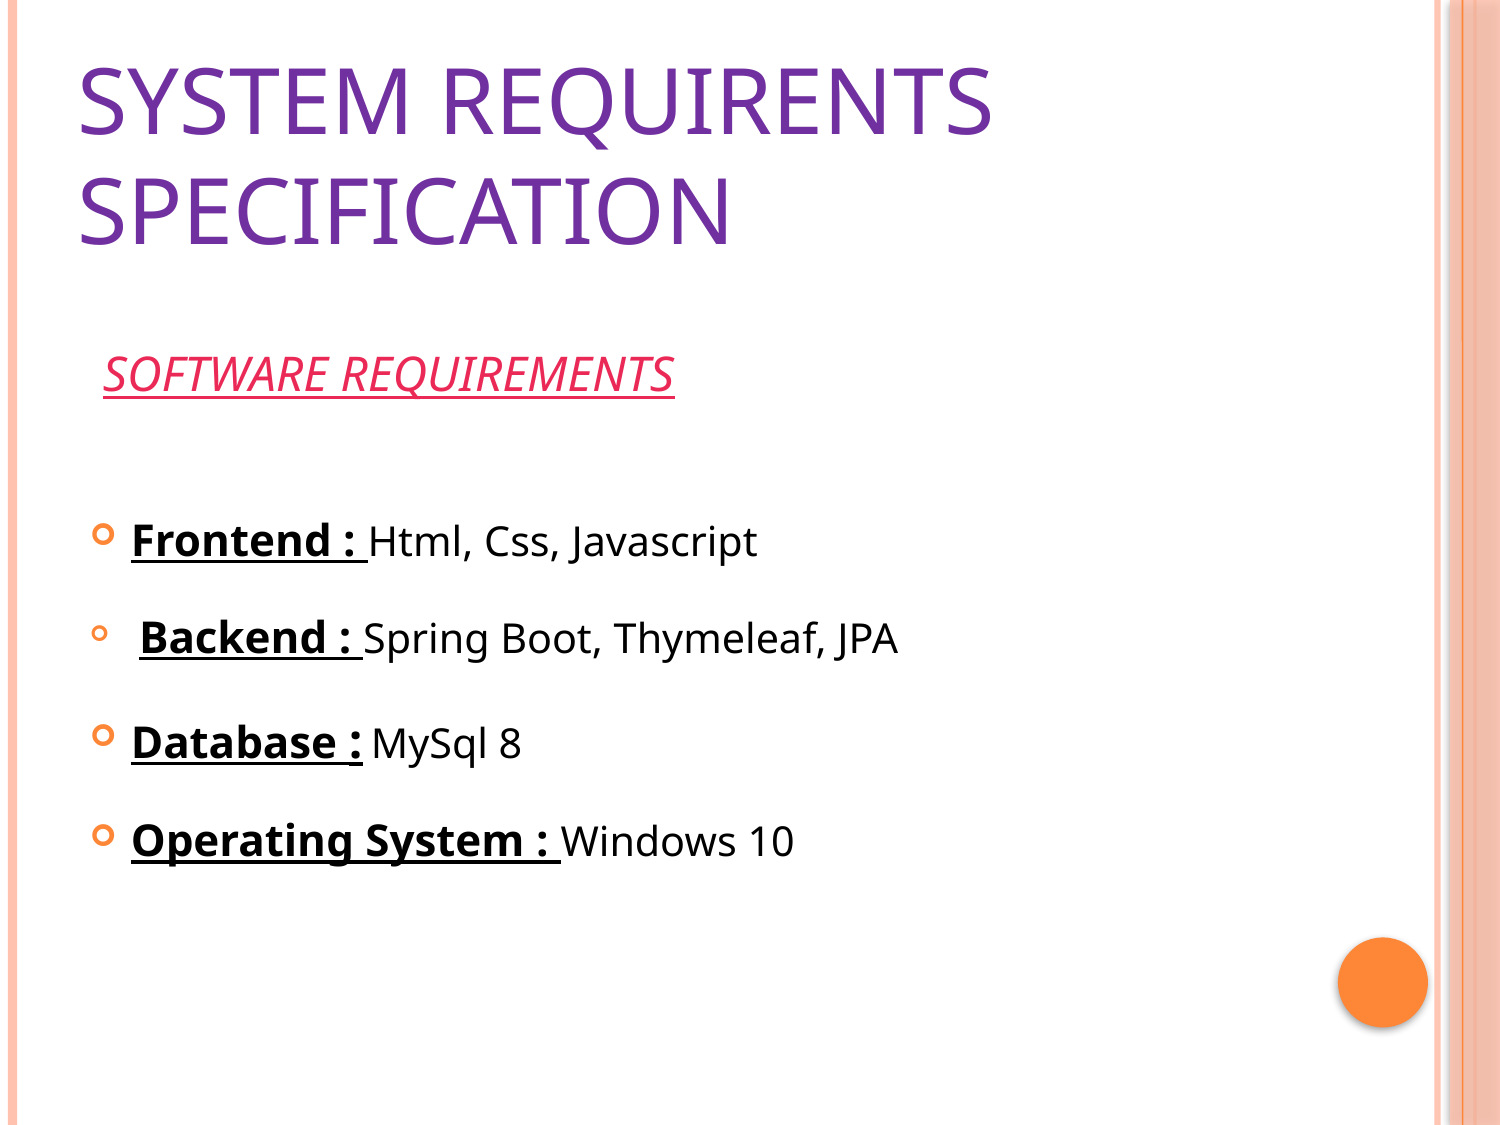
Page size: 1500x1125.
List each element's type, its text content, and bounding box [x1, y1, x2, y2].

list SOFTWARE REQUIREMENTS Frontend : Html, Css, Javascript Backend : Spring Boot, Thymeleaf, JPA Database : MySql 8 Operating System : Windows 10 [75, 287, 1300, 1087]
title System Requirents specification [62, 37, 1438, 271]
